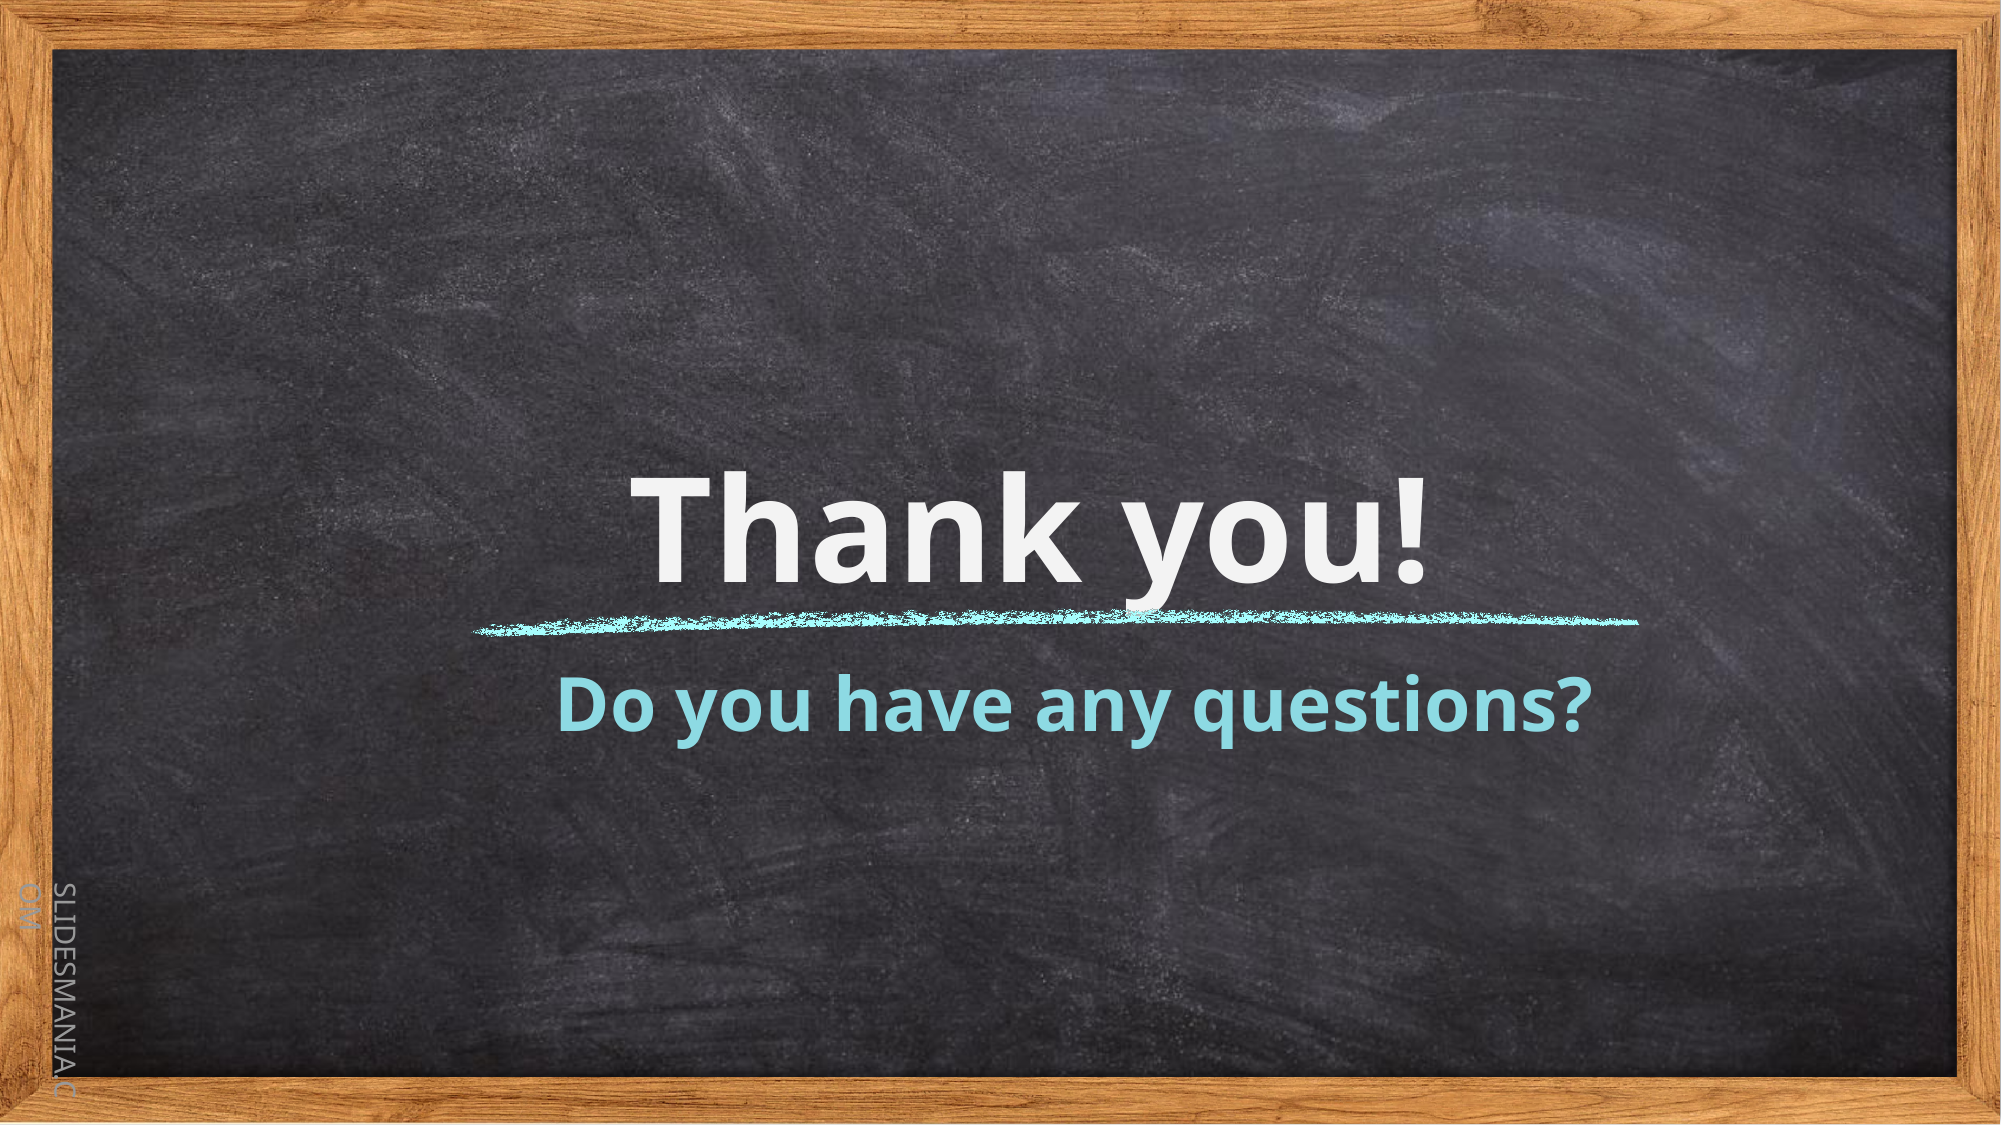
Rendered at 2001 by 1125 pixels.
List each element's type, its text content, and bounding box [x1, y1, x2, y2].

picture [0, 0, 2001, 1125]
subtitle Do you have any questions? [534, 645, 1623, 741]
title Thank you! [609, 416, 1502, 606]
